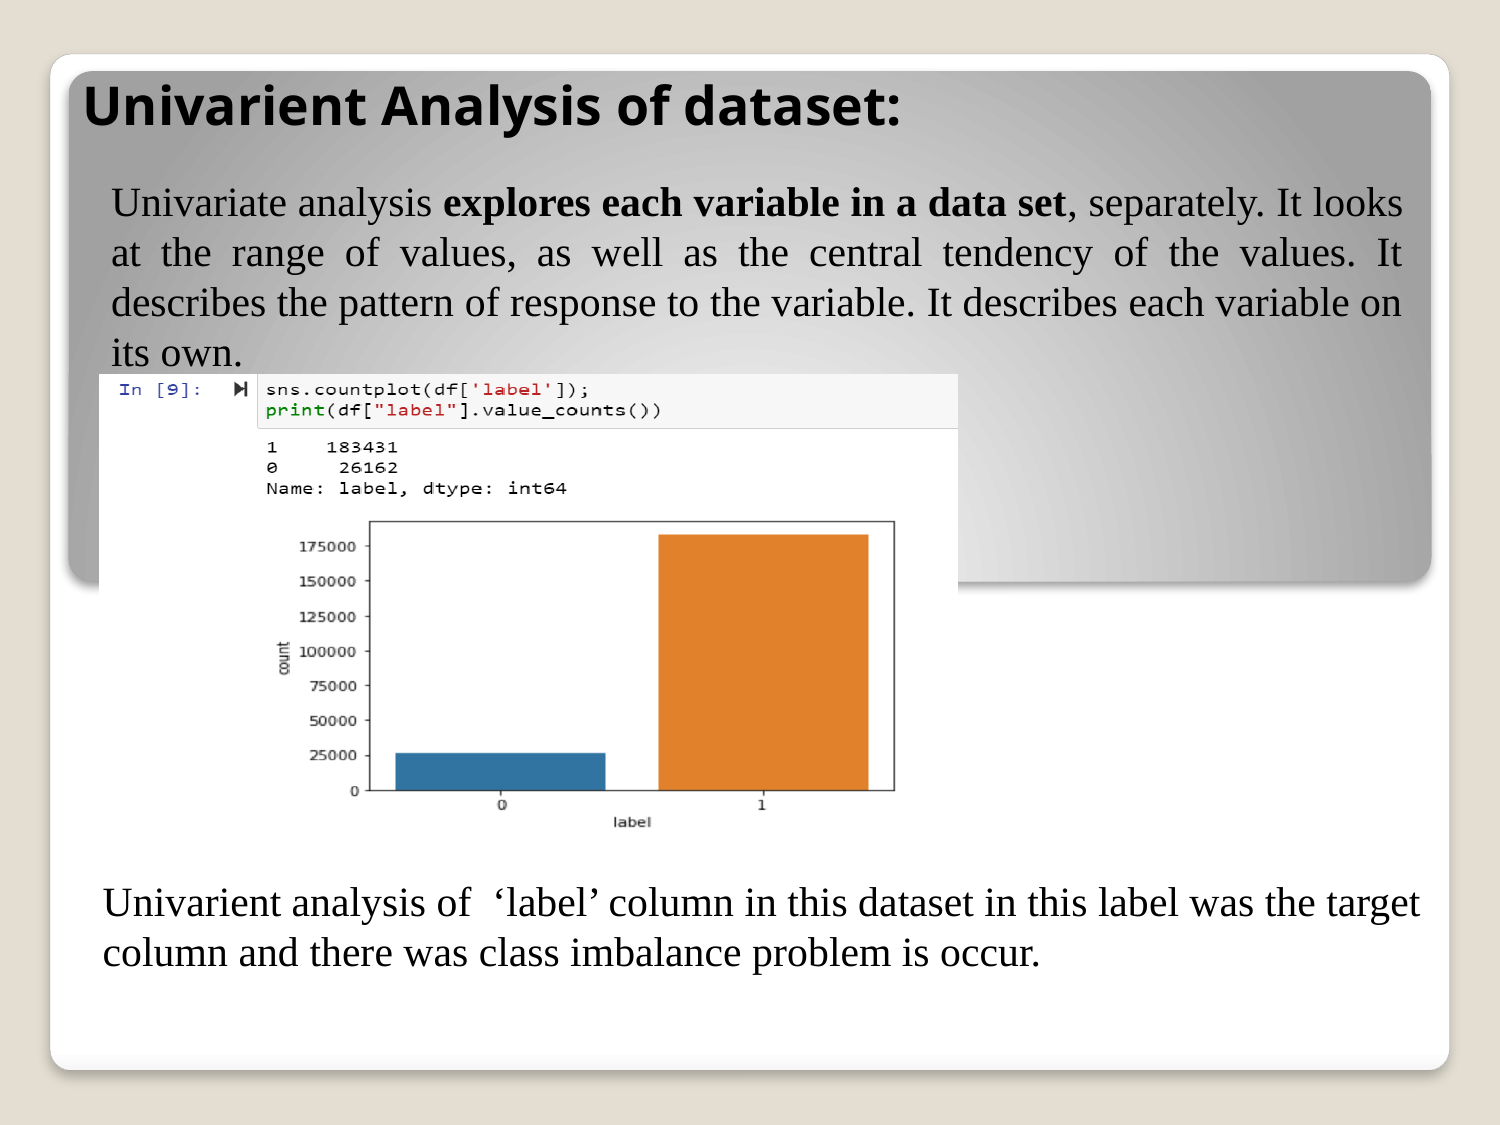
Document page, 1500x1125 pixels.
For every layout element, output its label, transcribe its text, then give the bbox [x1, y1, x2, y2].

picture [99, 374, 958, 838]
title Univarient Analysis of dataset: [75, 62, 1430, 250]
subtitle Univariate analysis explores each variable in a data set, separately. It looks at the range of values, as well as the central tendency of the values. It describes the pattern of response to the variable. It describes each variable on its own. [75, 174, 1419, 1050]
text_box Univarient analysis of ‘label’ column in this dataset in this label was the target column and there was class imbalance problem is occur. [102, 874, 1433, 976]
